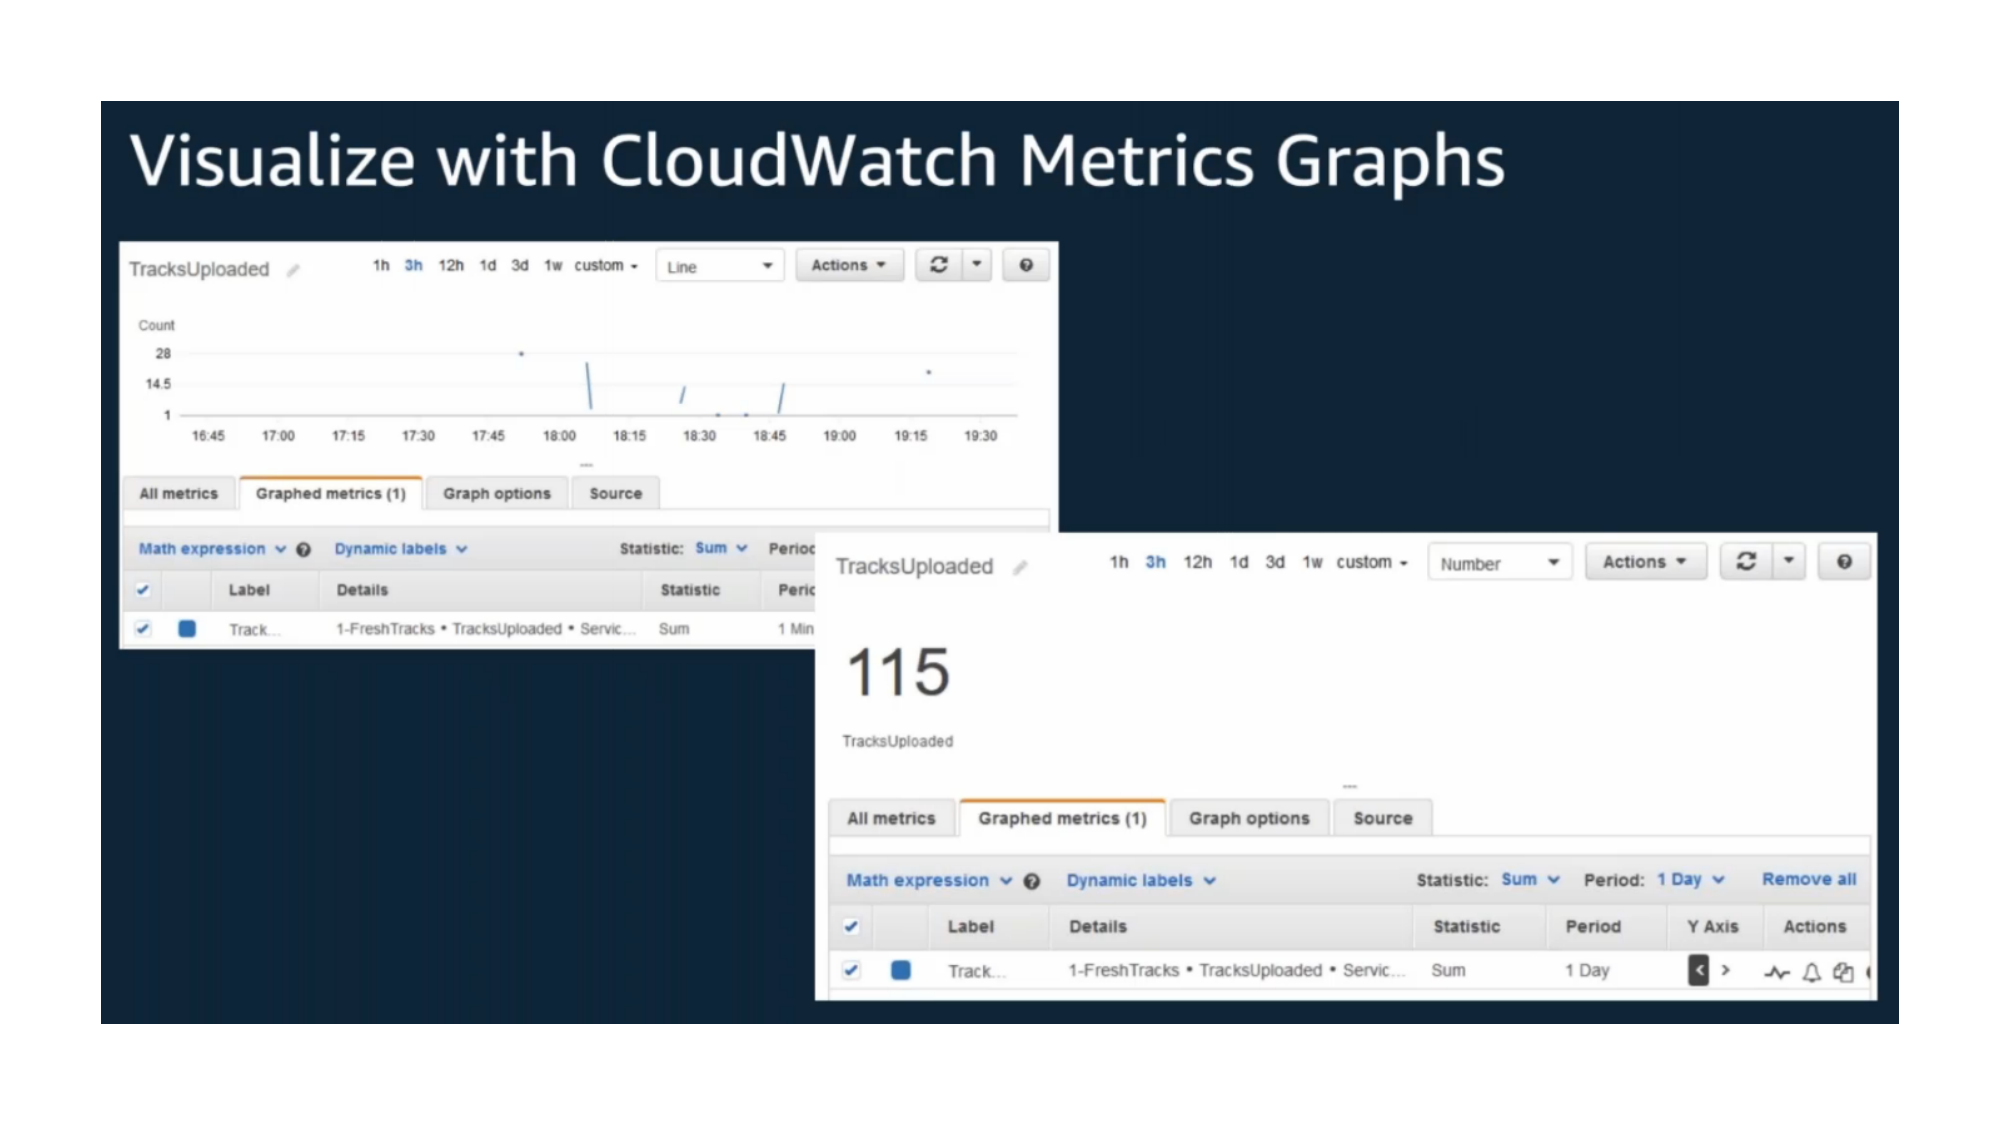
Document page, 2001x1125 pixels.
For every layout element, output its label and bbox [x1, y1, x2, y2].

picture [101, 101, 1899, 1024]
